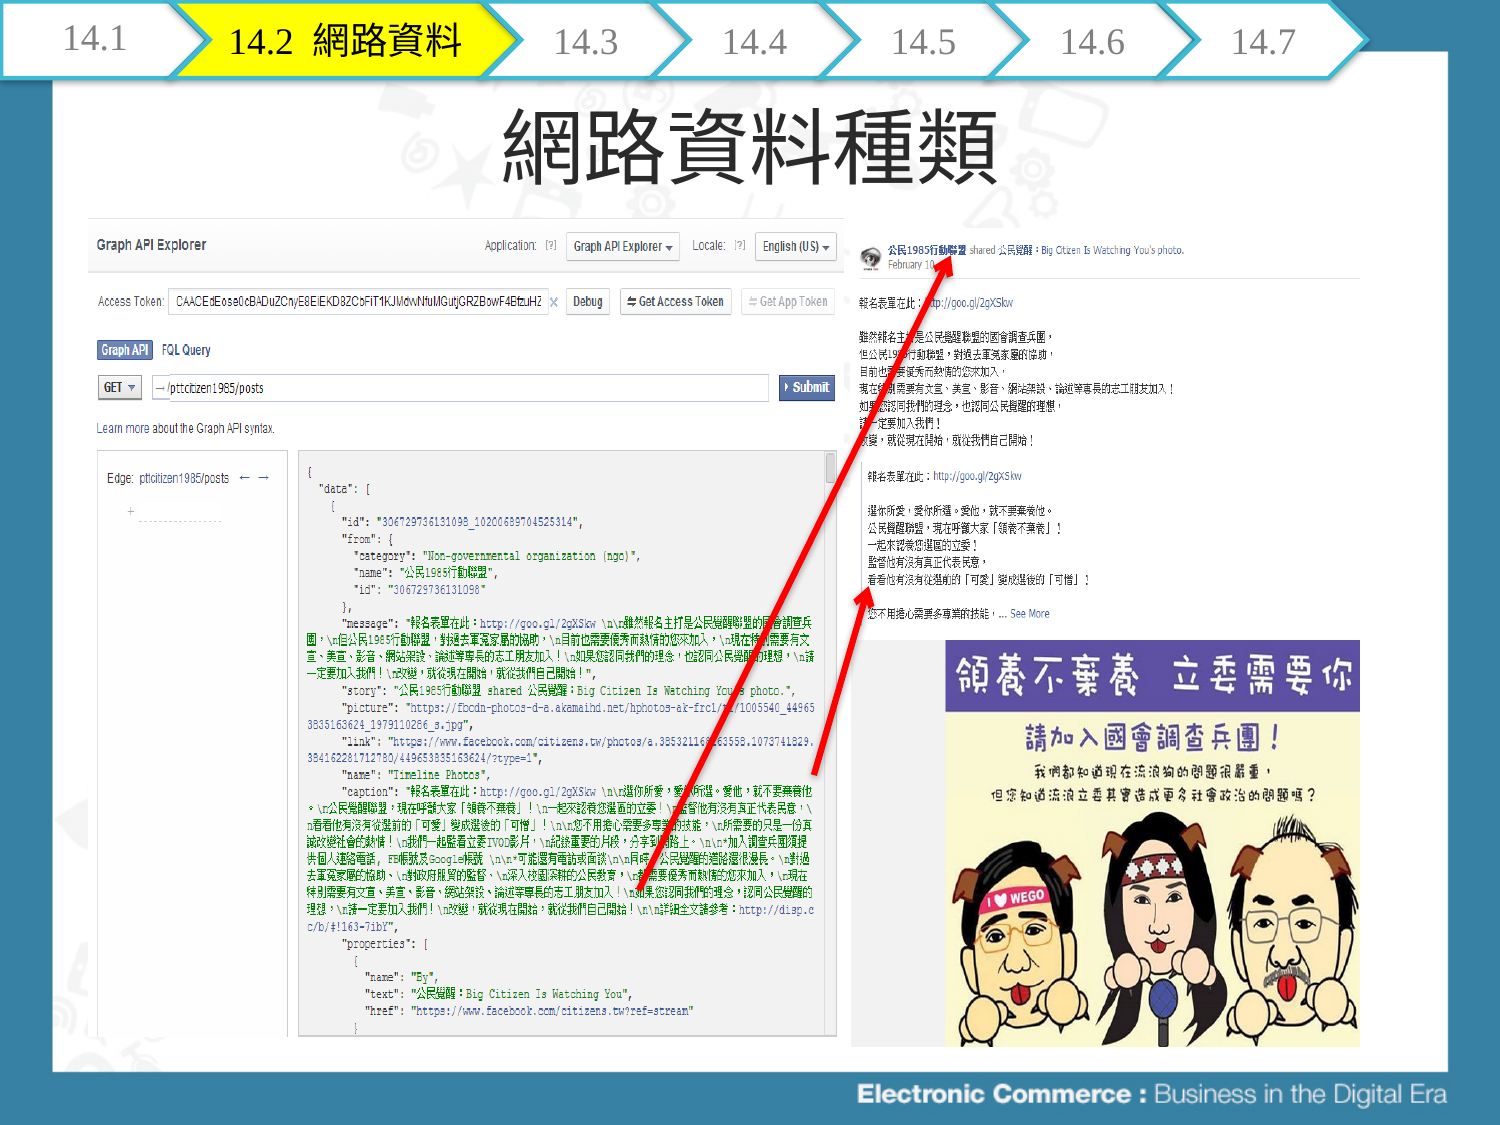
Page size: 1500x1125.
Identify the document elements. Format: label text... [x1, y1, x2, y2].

picture [0, 0, 1500, 1125]
title 網路資料種類 [74, 88, 640, 246]
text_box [638, 255, 951, 891]
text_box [813, 585, 869, 776]
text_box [645, 0, 723, 216]
title 網路資料種類 [728, 58, 1425, 246]
